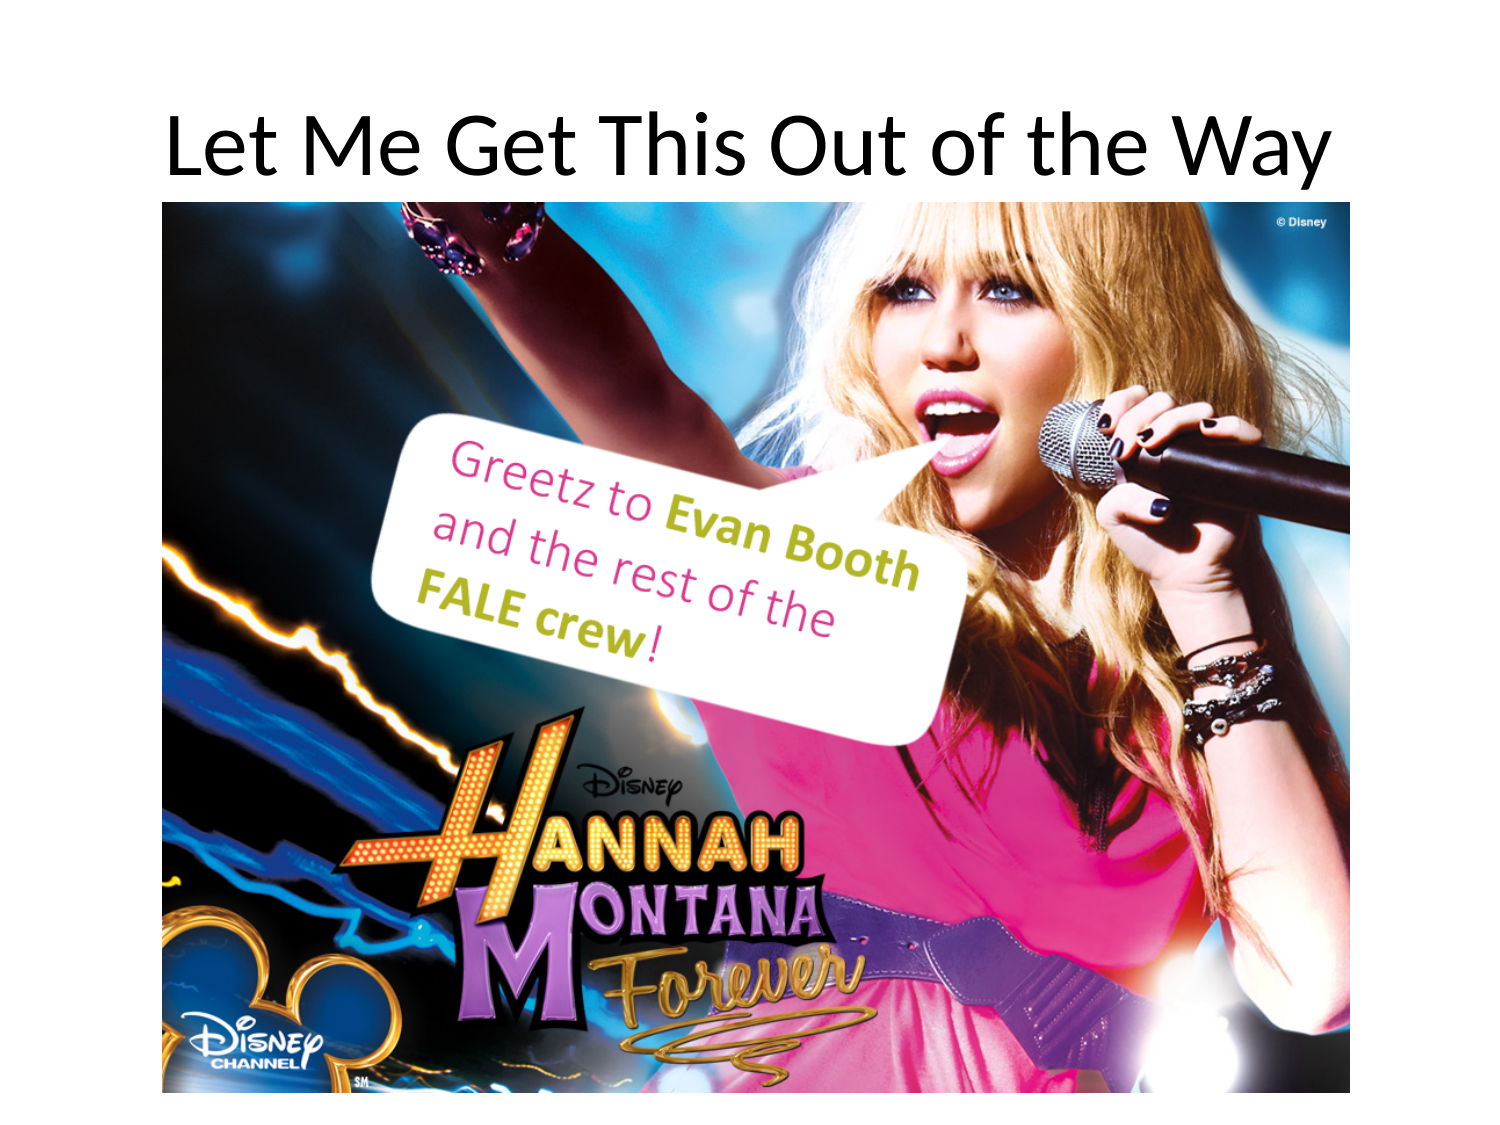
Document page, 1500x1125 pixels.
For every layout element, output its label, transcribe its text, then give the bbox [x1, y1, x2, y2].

title Let Me Get This Out of the Way [75, 45, 1425, 233]
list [162, 202, 1351, 1094]
